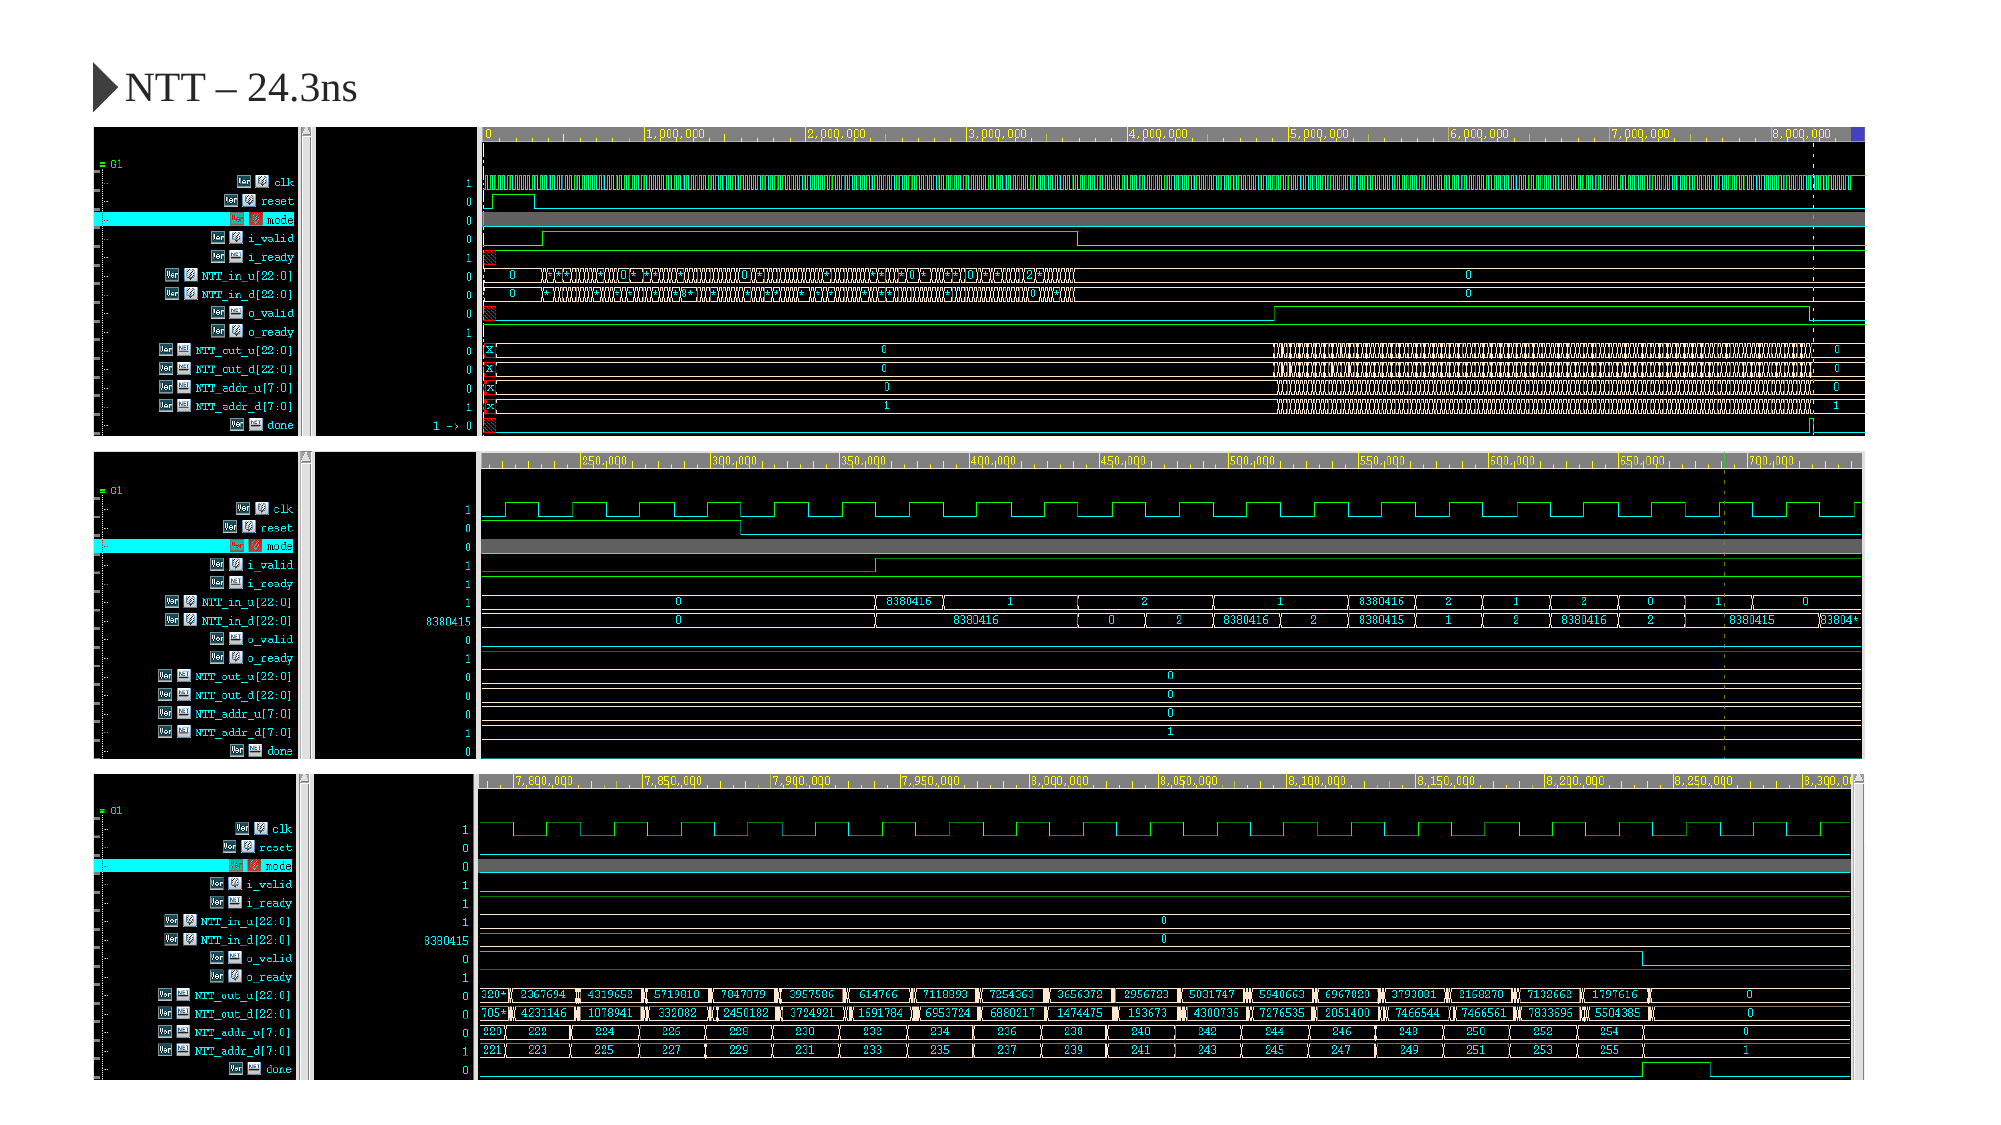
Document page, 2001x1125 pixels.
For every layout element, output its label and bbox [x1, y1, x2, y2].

picture [93, 774, 1865, 1080]
picture [93, 451, 1865, 759]
text_box [93, 52, 374, 118]
picture [93, 127, 1865, 436]
